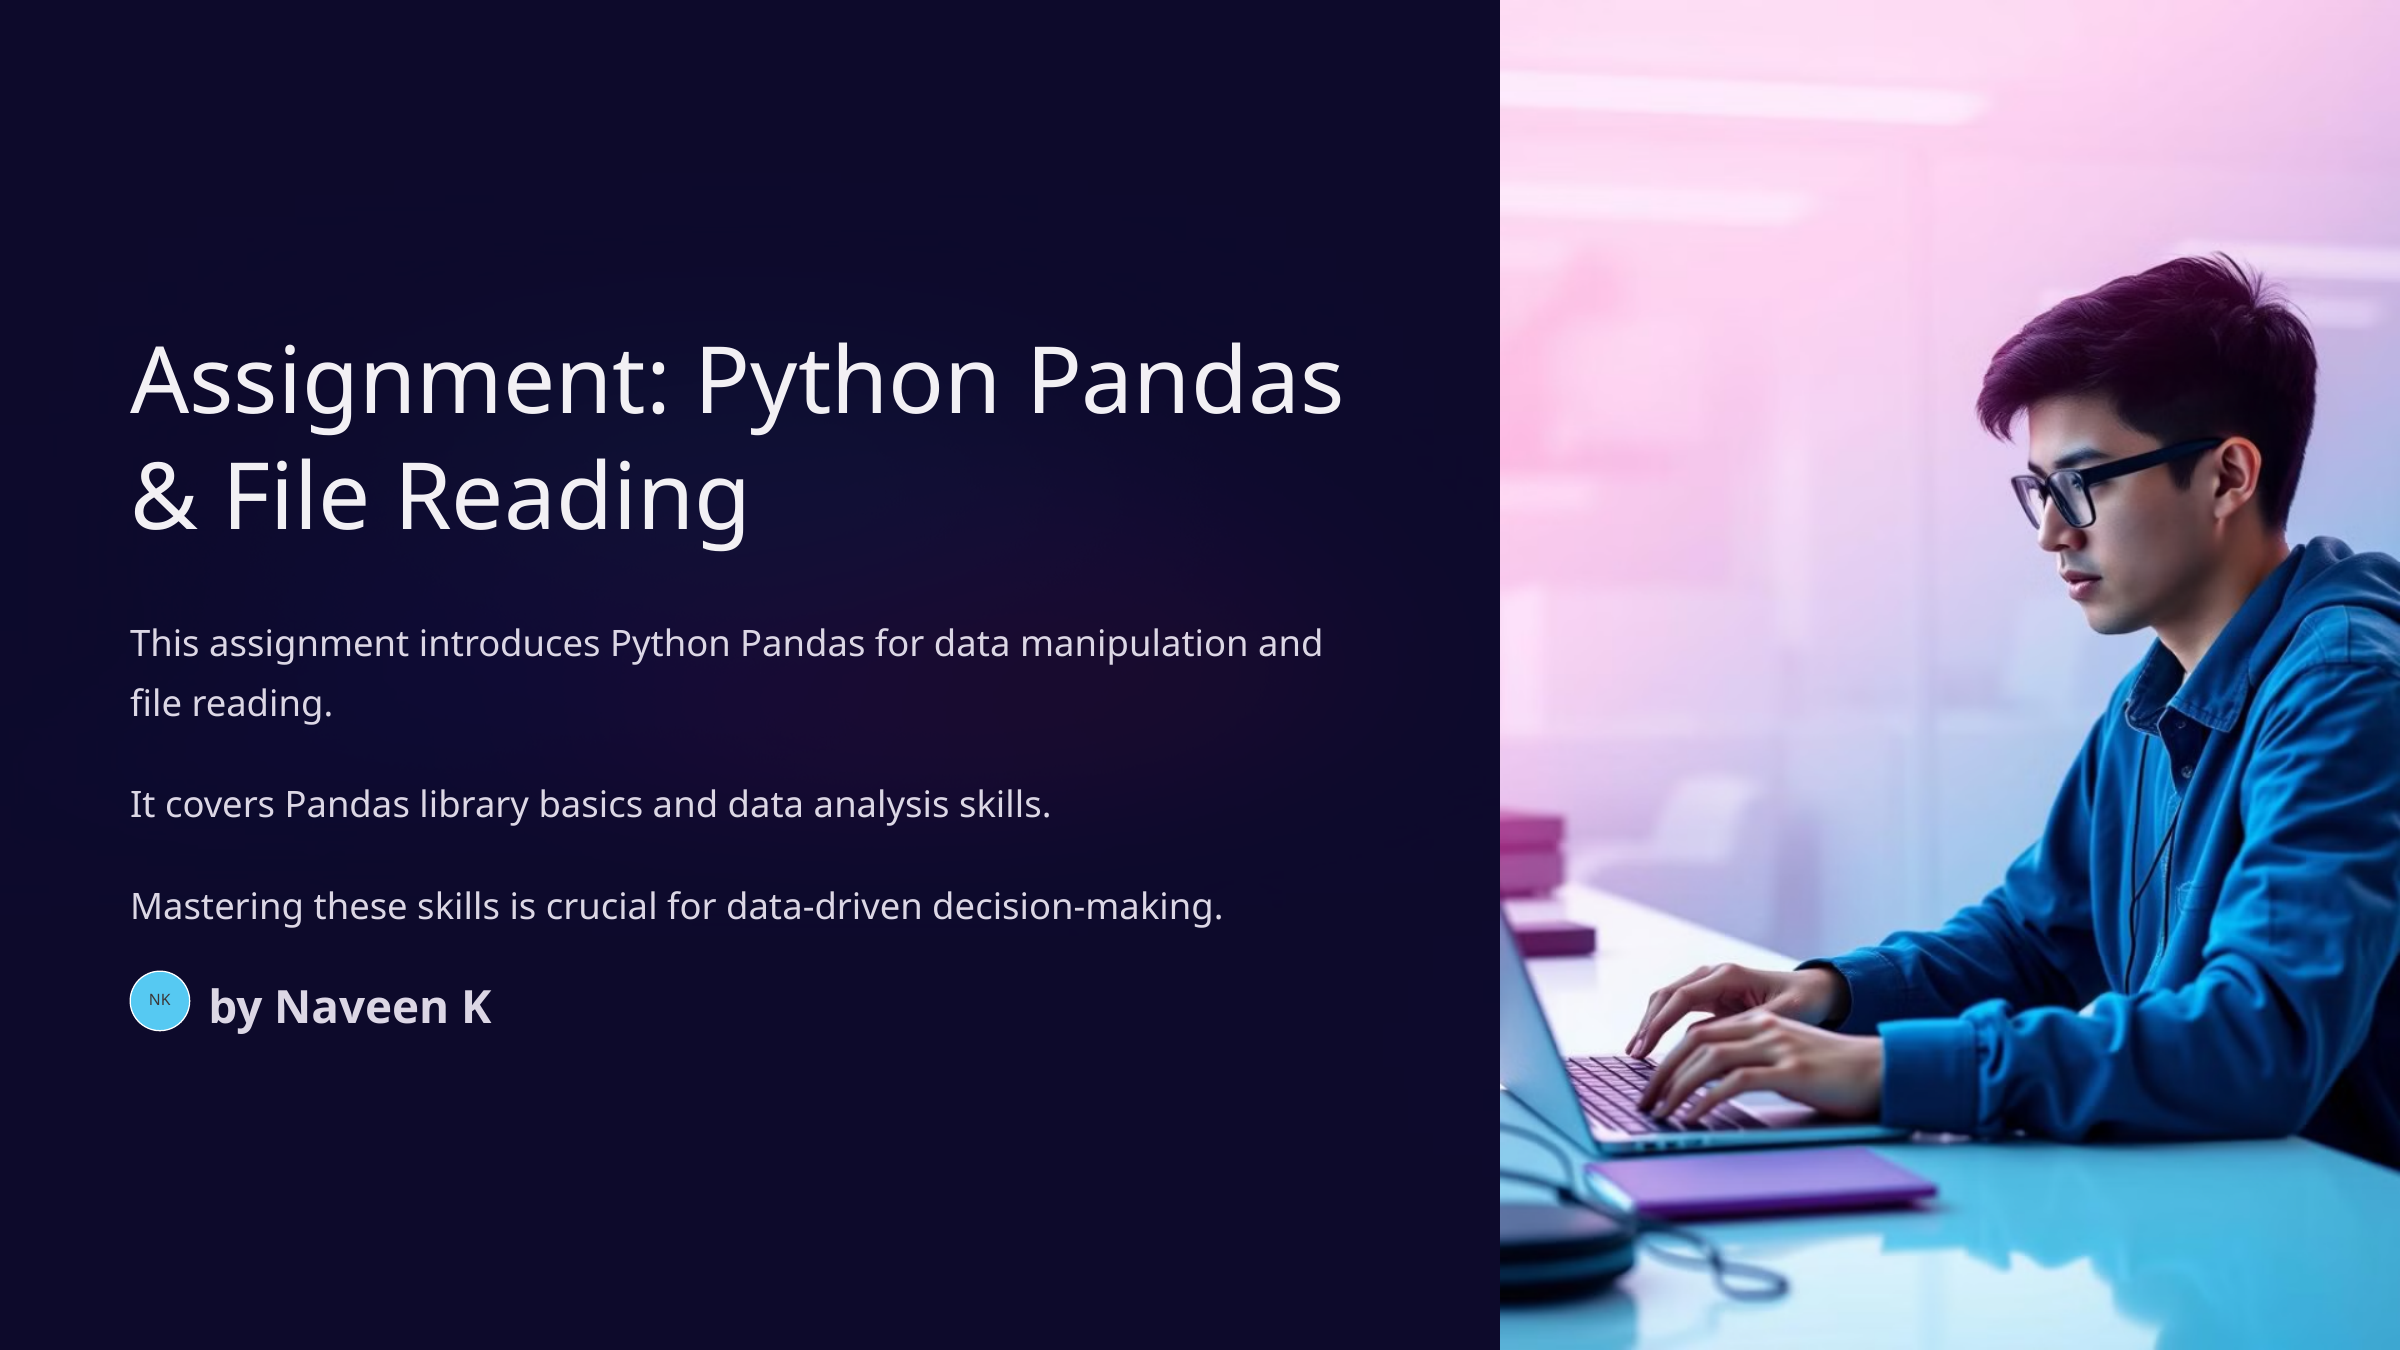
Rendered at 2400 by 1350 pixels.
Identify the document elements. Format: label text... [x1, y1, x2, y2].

text_box It covers Pandas library basics and data analysis skills. [130, 765, 1370, 826]
picture [1499, 0, 2400, 1350]
text_box [130, 971, 190, 1031]
text_box Assignment: Python Pandas & File Reading [130, 316, 1370, 549]
text_box by Naveen K [208, 968, 468, 1034]
text_box Mastering these skills is crucial for data-driven decision-making. [130, 866, 1370, 927]
text_box NK [149, 993, 171, 1009]
text_box This assignment introduces Python Pandas for data manipulation and file reading. [130, 604, 1370, 724]
